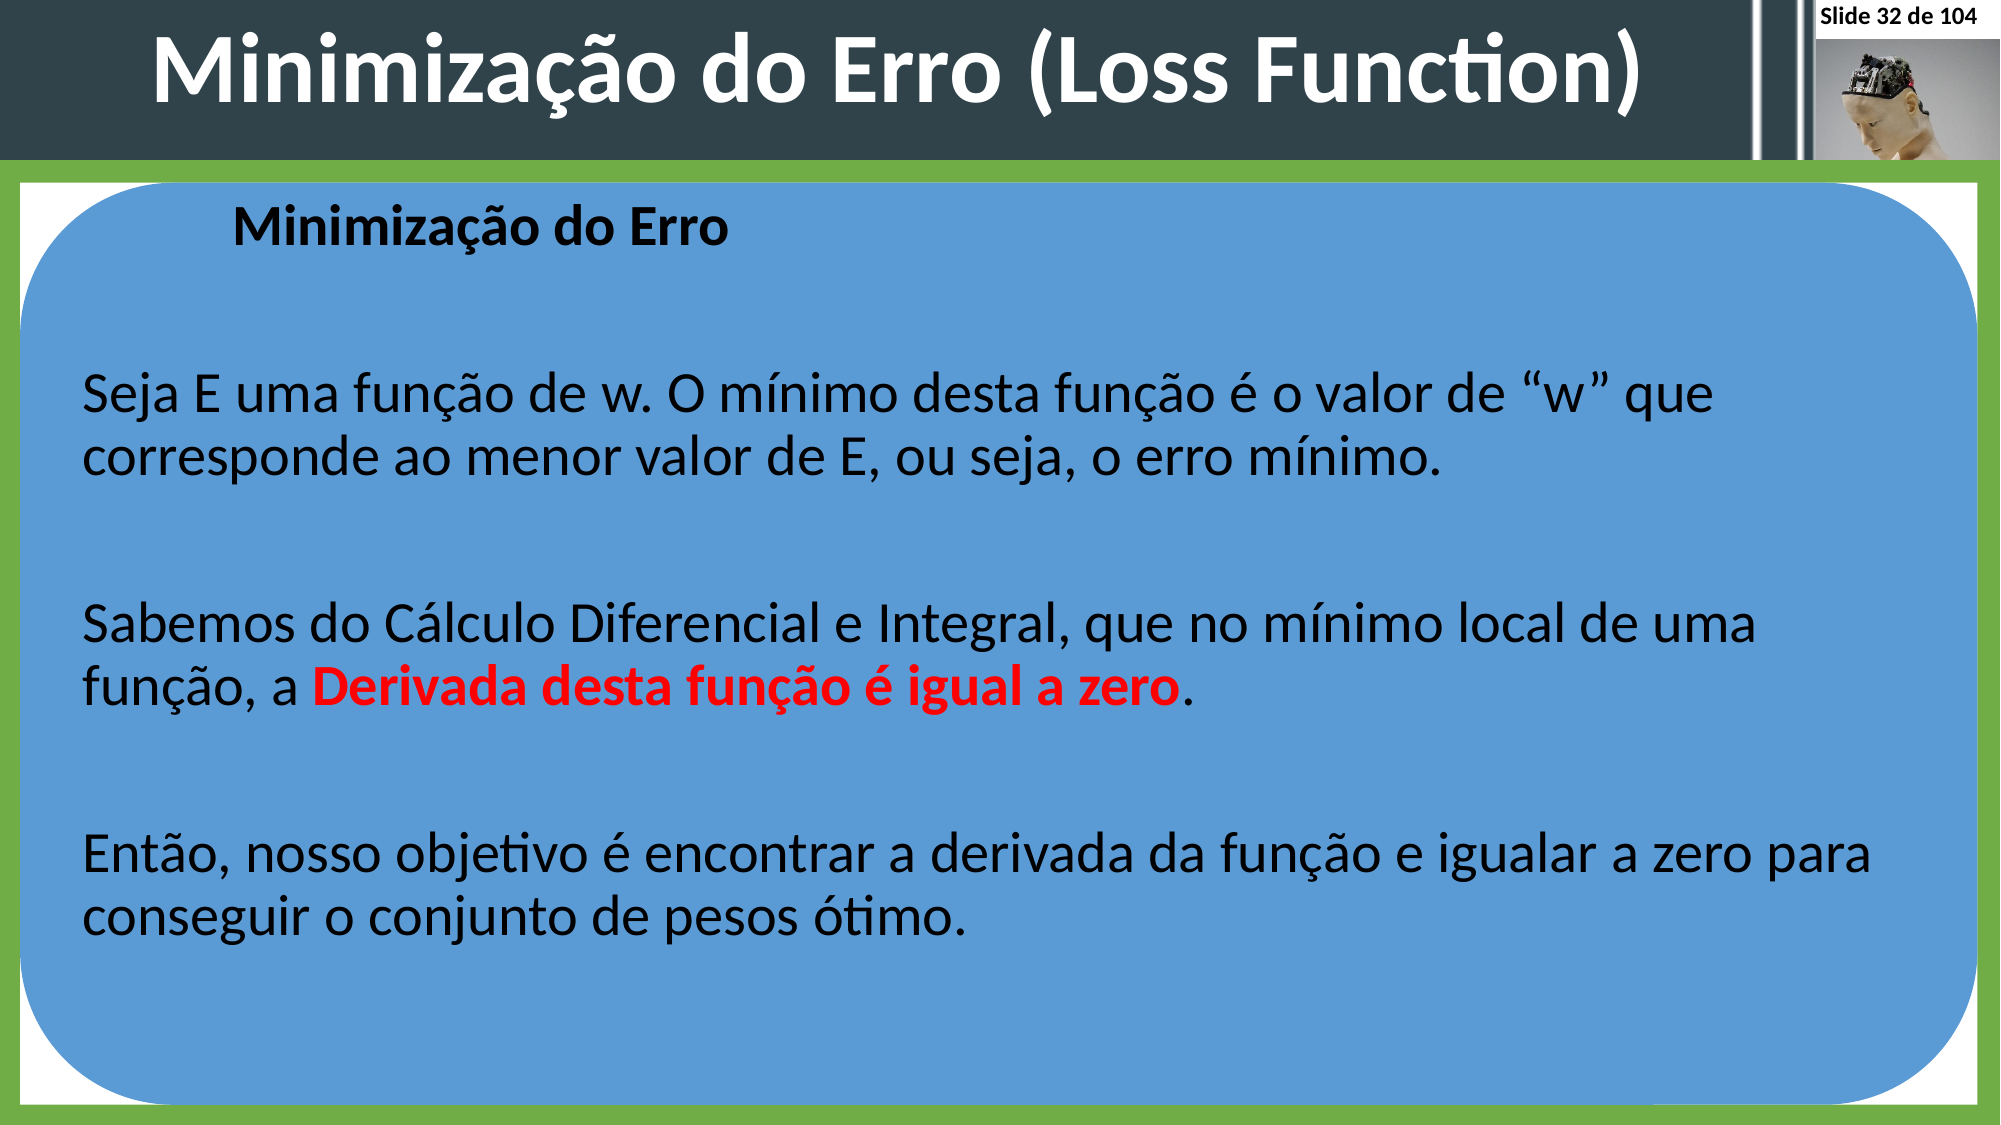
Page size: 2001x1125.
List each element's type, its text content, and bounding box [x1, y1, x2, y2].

text_box [19, 182, 153, 319]
text_box [19, 969, 157, 1106]
list Minimização do Erro Seja E uma função de w. O mínimo desta função é o valor de “w” que corresponde ao menor valor de E, ou seja, o erro mínimo. Sabemos do Cálculo Diferencial e Integral, que no mínimo local de uma função, a Derivada desta função é igual a zero. Então, nosso objetivo é encontrar a derivada da função e igualar a zero para conseguir o conjunto de pesos ótimo. [67, 187, 1918, 1038]
text_box [19, 213, 1979, 1106]
text_box [133, 181, 1864, 187]
text_box [1840, 973, 1978, 1106]
text_box [1844, 182, 1978, 315]
text_box [0, 159, 2000, 1125]
picture [0, 0, 2000, 161]
